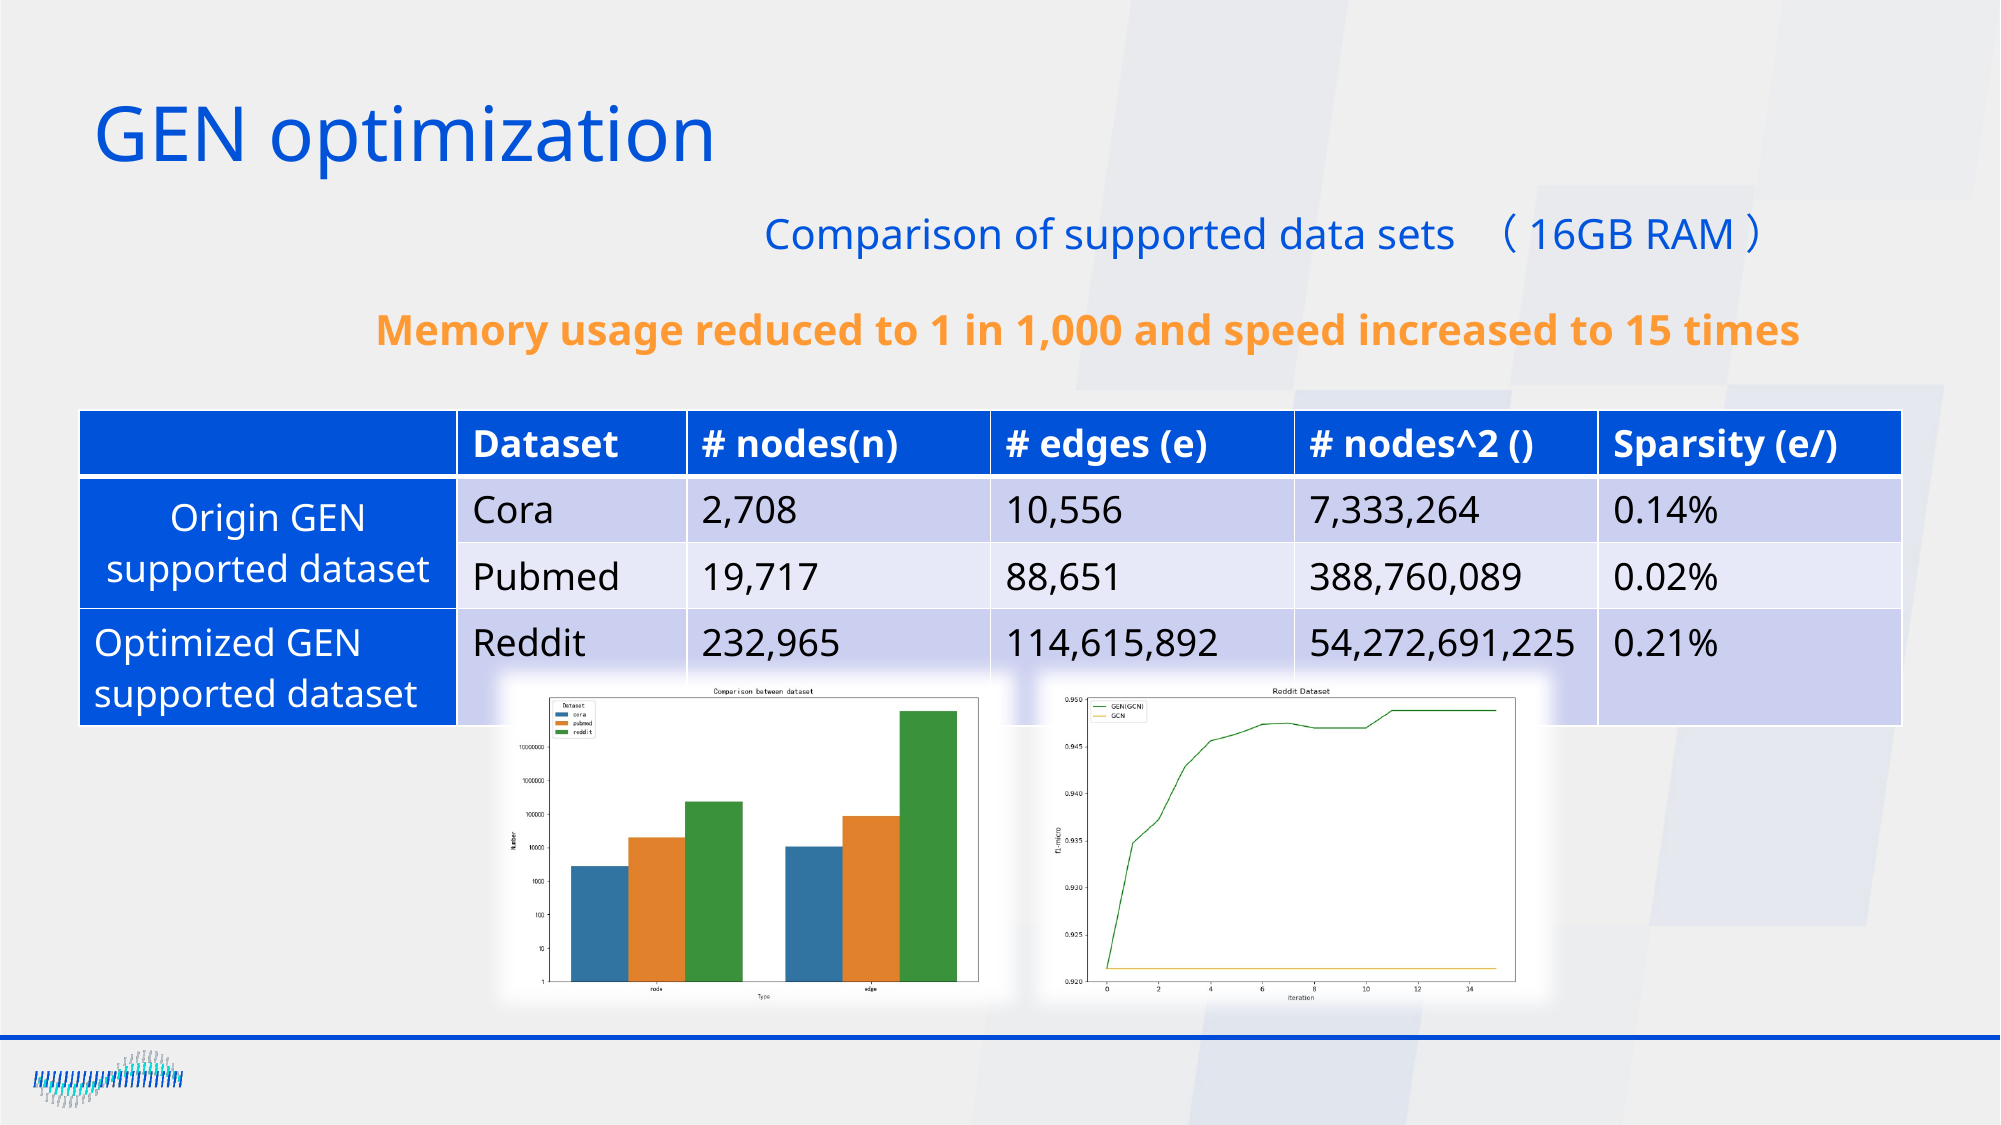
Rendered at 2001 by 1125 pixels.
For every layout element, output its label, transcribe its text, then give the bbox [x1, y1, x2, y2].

picture [0, 0, 2001, 1125]
list GEN optimization [78, 88, 812, 231]
text_box Comparison of supported data sets （16GB RAM） [749, 200, 1802, 265]
text_box Memory usage reduced to 1 in 1,000 and speed increased to 15 times [360, 295, 1817, 361]
